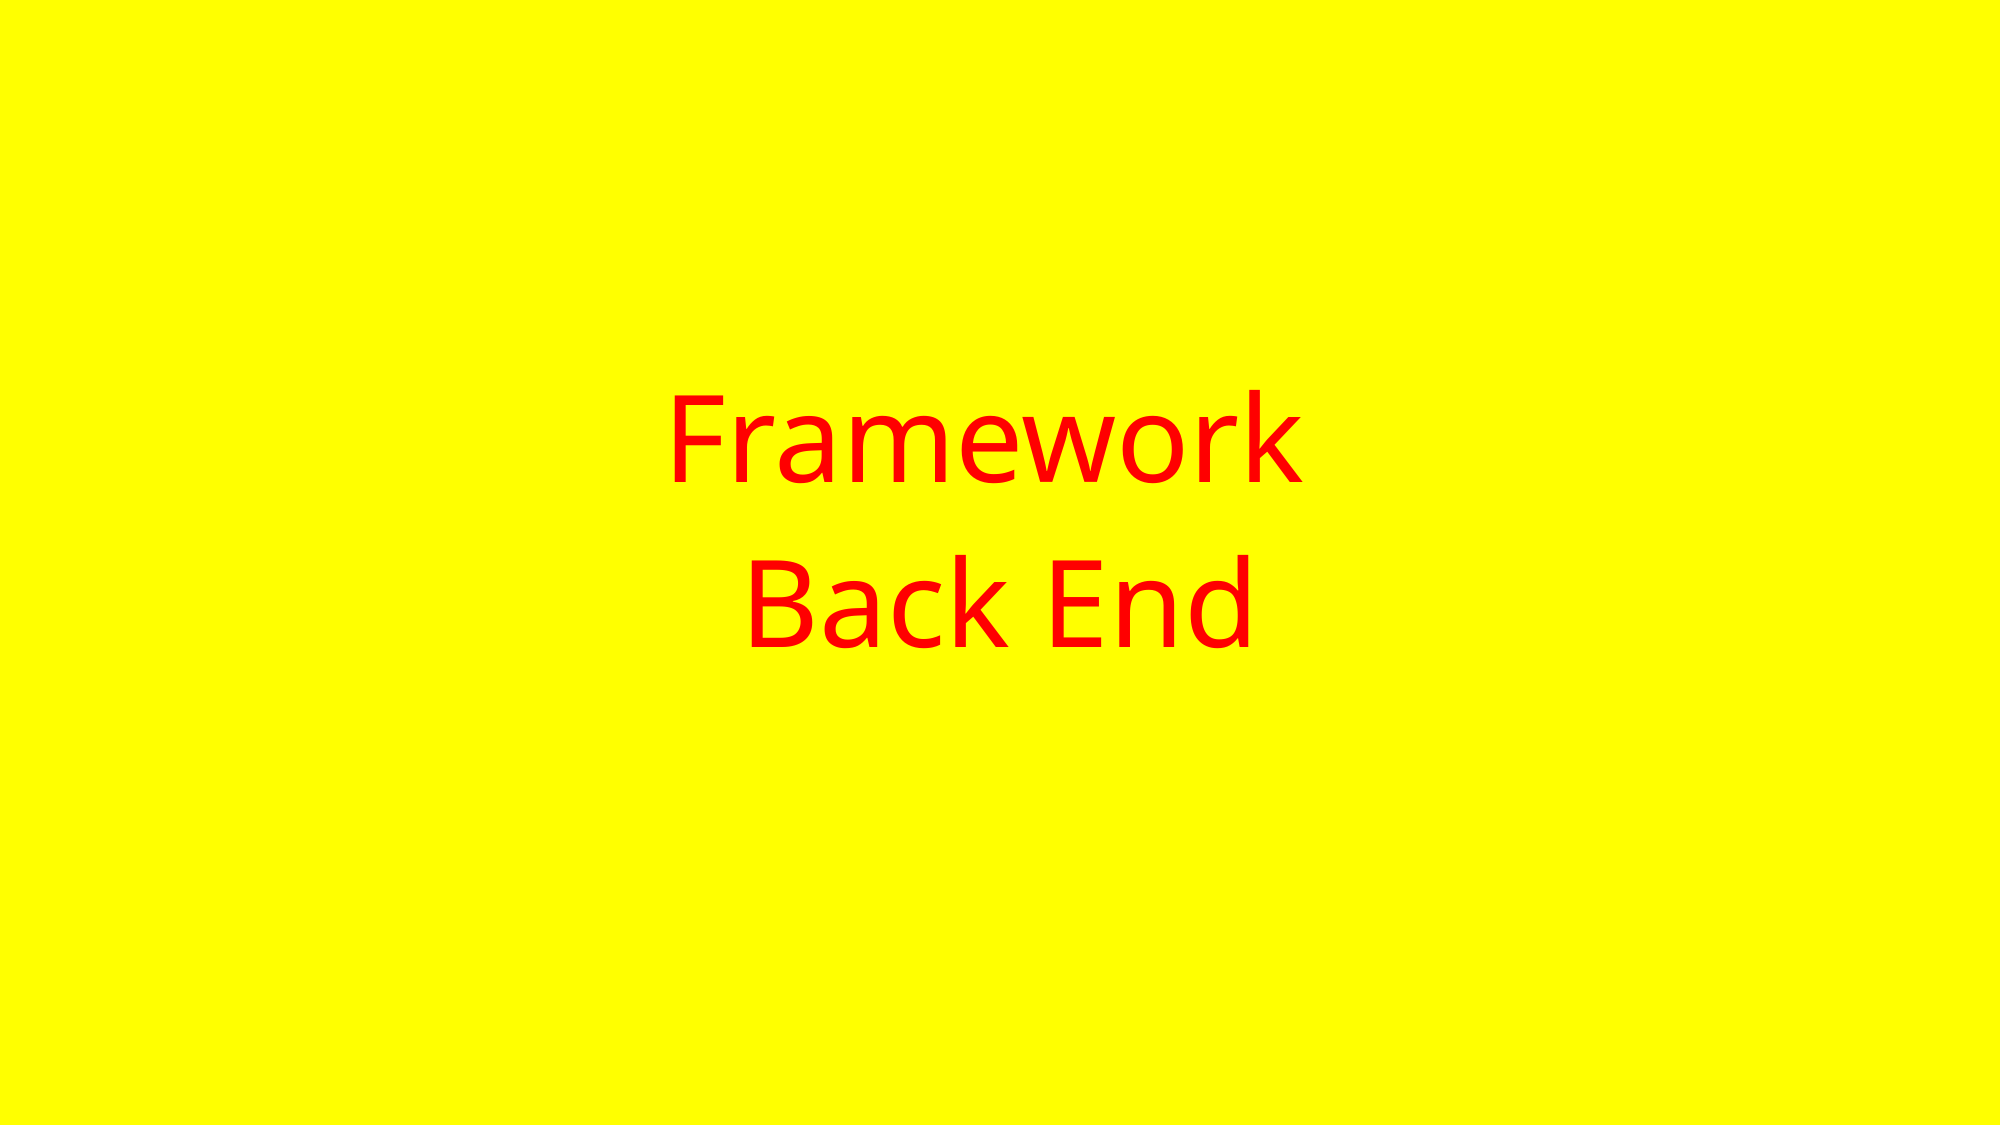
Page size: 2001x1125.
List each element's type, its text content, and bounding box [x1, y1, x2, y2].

title Framework Back End [0, 343, 2000, 691]
